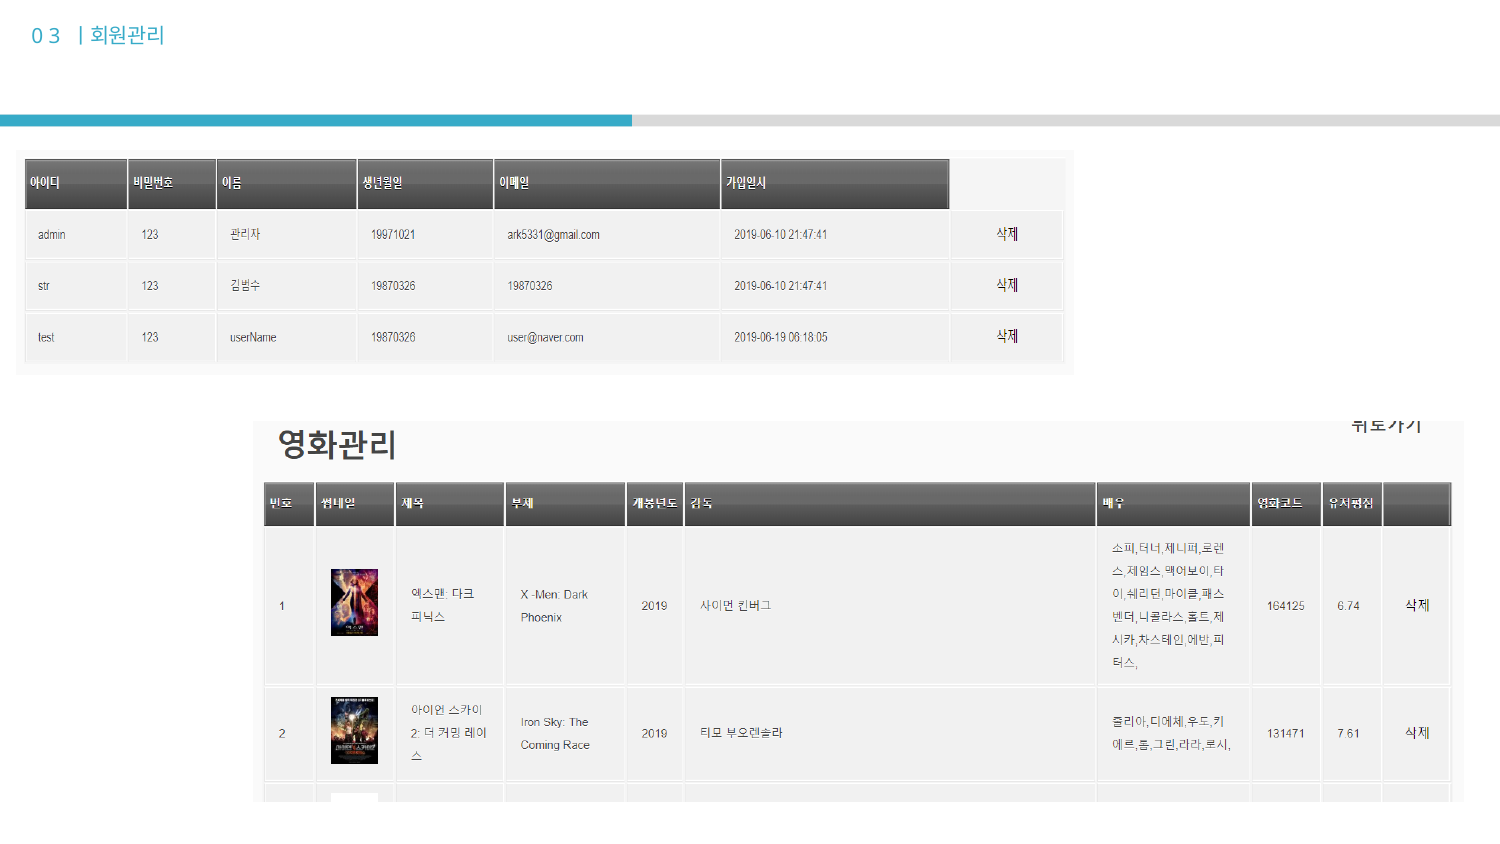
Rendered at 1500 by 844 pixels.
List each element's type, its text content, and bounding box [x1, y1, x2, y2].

text_box 0 3 ㅣ회원관리 [16, 15, 361, 55]
picture [253, 421, 1464, 802]
text_box [0, 113, 634, 129]
picture [16, 150, 1074, 375]
text_box [634, 113, 1500, 129]
